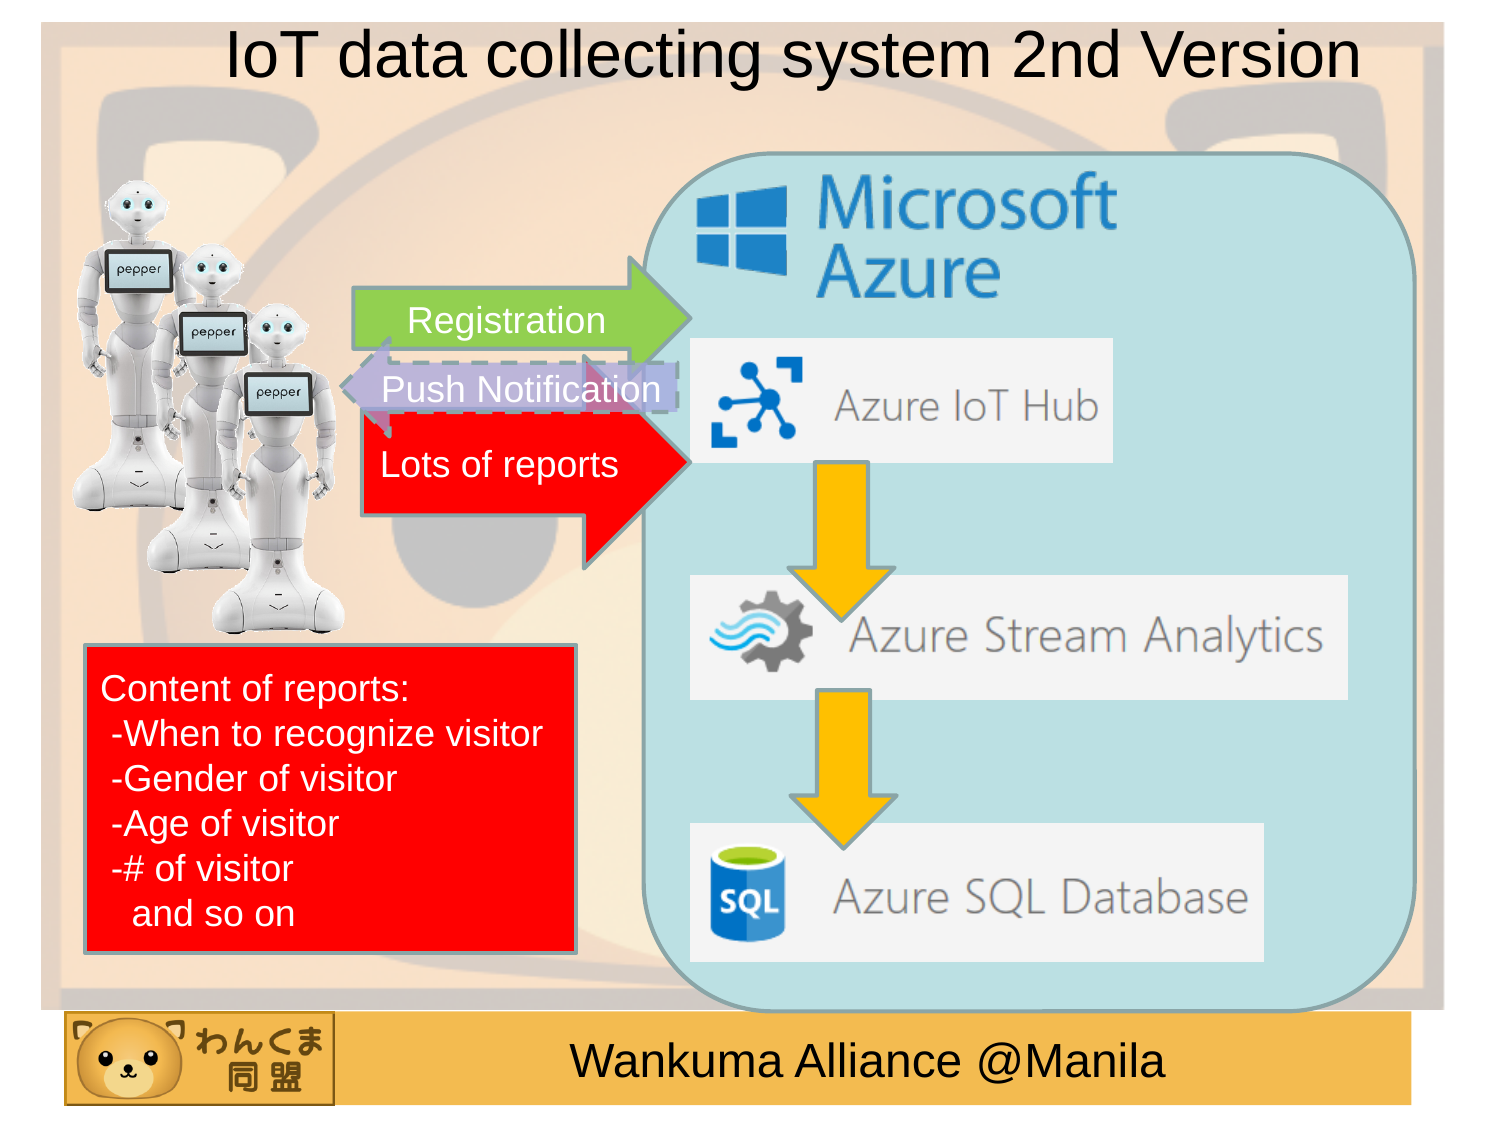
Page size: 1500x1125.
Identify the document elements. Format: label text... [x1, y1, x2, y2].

text_box Registration [409, 255, 693, 362]
text_box [788, 708, 899, 822]
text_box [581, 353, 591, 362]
text_box [641, 151, 1417, 1014]
picture [690, 575, 1348, 701]
text_box Content of reports: -When to recognize visitor -Gender of visitor -Age of visitor -# of visitor and so on [83, 643, 578, 955]
text_box Push Notification [474, 360, 680, 415]
picture [0, 22, 1447, 1010]
picture [690, 337, 1113, 463]
text_box Lots of reports [474, 412, 688, 571]
picture [64, 1011, 335, 1106]
text_box [786, 471, 897, 574]
text_box IoT data collecting system 2nd Version [103, 3, 1486, 92]
picture [690, 823, 1264, 962]
